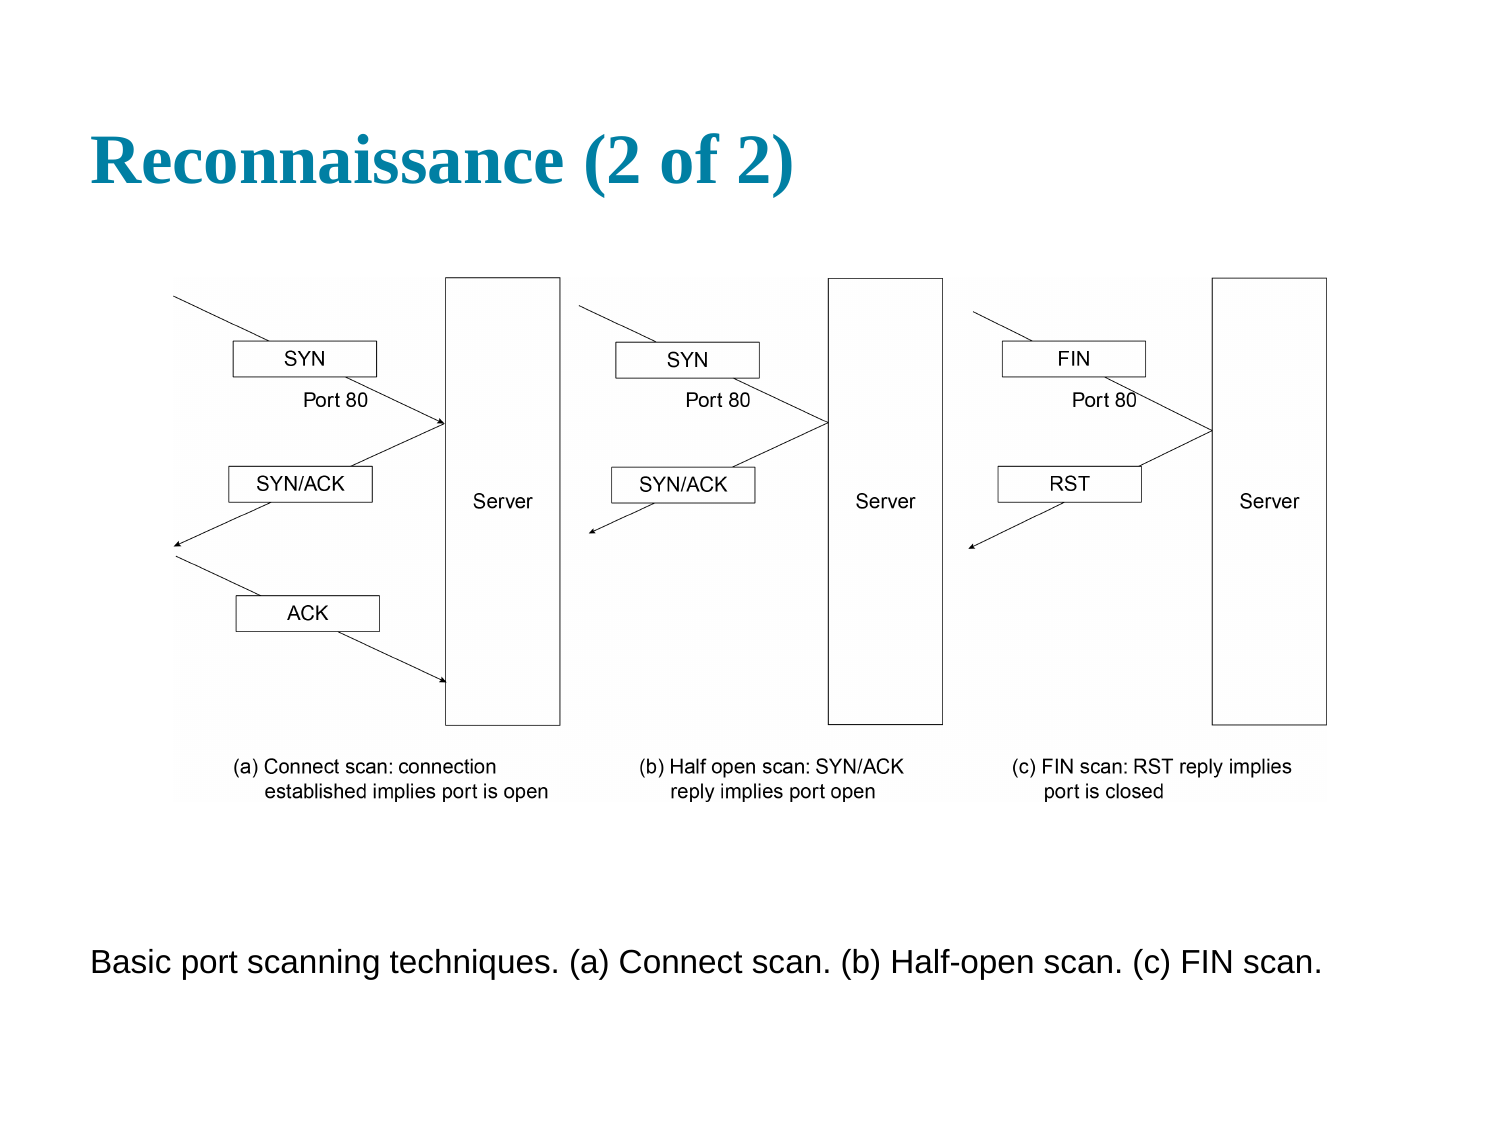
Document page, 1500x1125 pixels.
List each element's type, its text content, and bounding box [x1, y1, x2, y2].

list Basic port scanning techniques. (a) Connect scan. (b) Half-open scan. (c) FIN scan. [75, 828, 1425, 996]
picture [172, 277, 1328, 802]
title Reconnaissance (2 of 2) [75, 37, 1425, 213]
